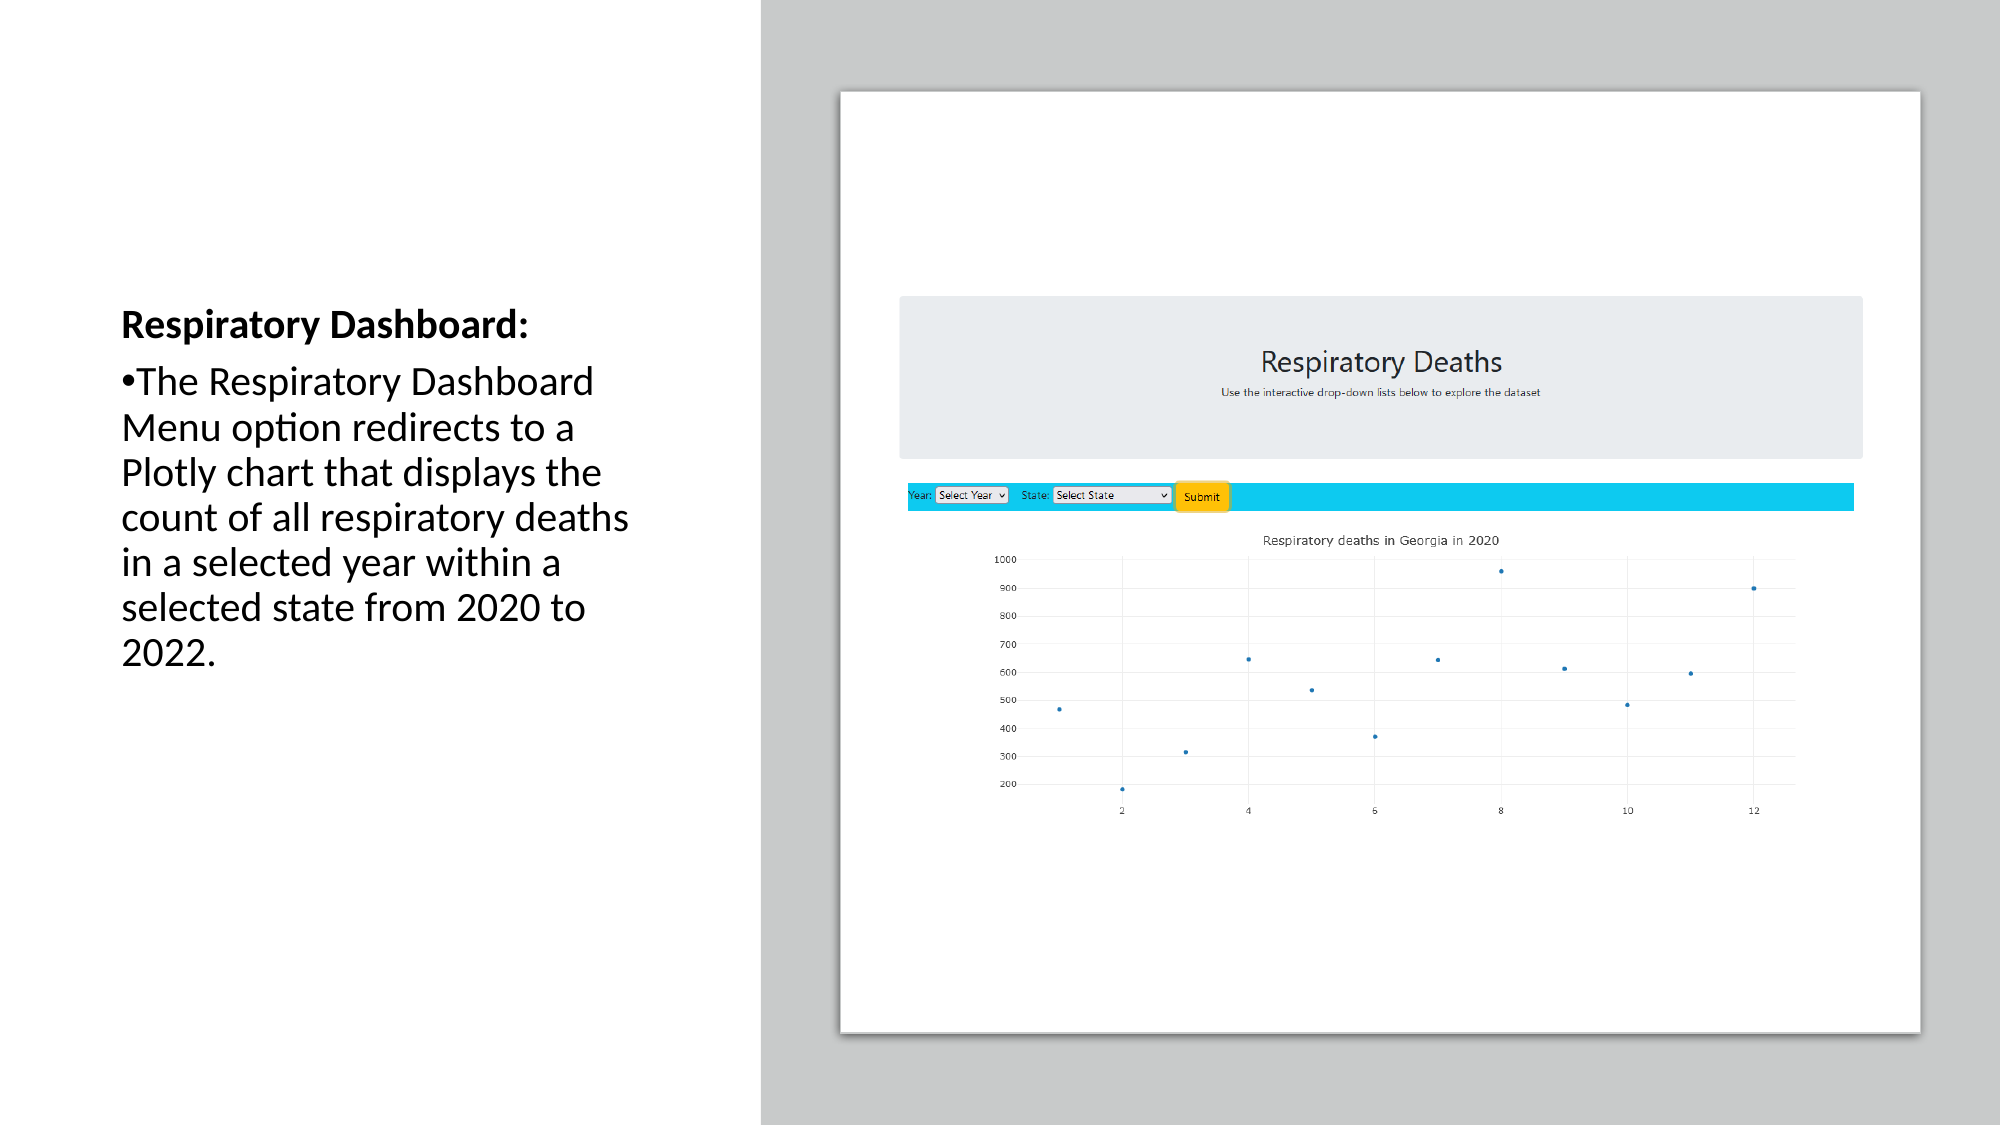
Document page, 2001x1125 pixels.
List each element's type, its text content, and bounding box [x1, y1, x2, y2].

text_box Respiratory Dashboard: The Respiratory Dashboard Menu option redirects to a Plotly chart that displays the count of all respiratory deaths in a selected year within a selected state from 2020 to 2022. [106, 294, 682, 916]
text_box [839, 90, 1922, 1034]
text_box [760, 0, 2000, 1125]
picture [886, 285, 1875, 839]
